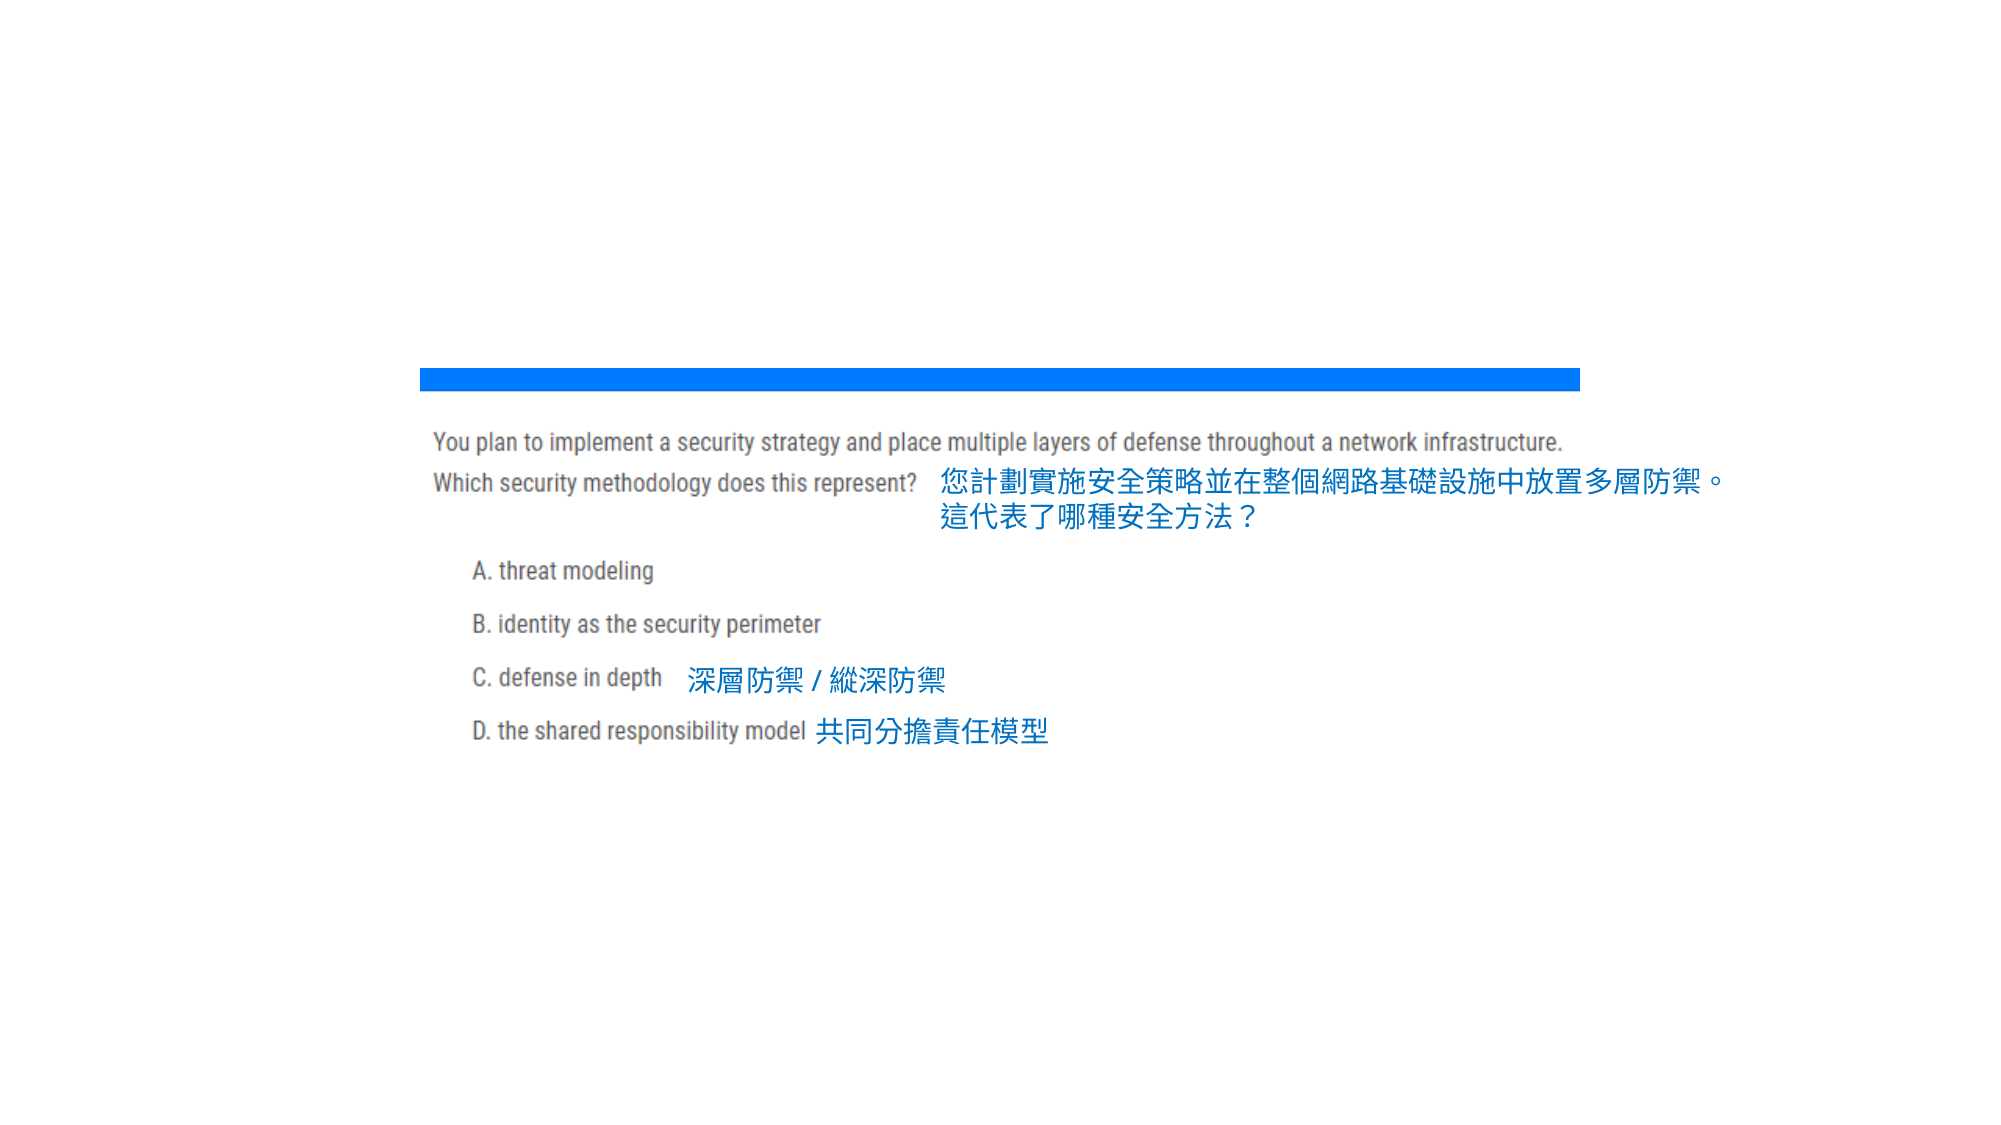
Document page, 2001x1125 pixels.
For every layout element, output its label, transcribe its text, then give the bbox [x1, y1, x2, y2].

text_box 您計劃實施安全策略並在整個網路基礎設施中放置多層防禦。 這代表了哪種安全方法？ [1583, 456, 1926, 542]
picture [419, 368, 1580, 757]
